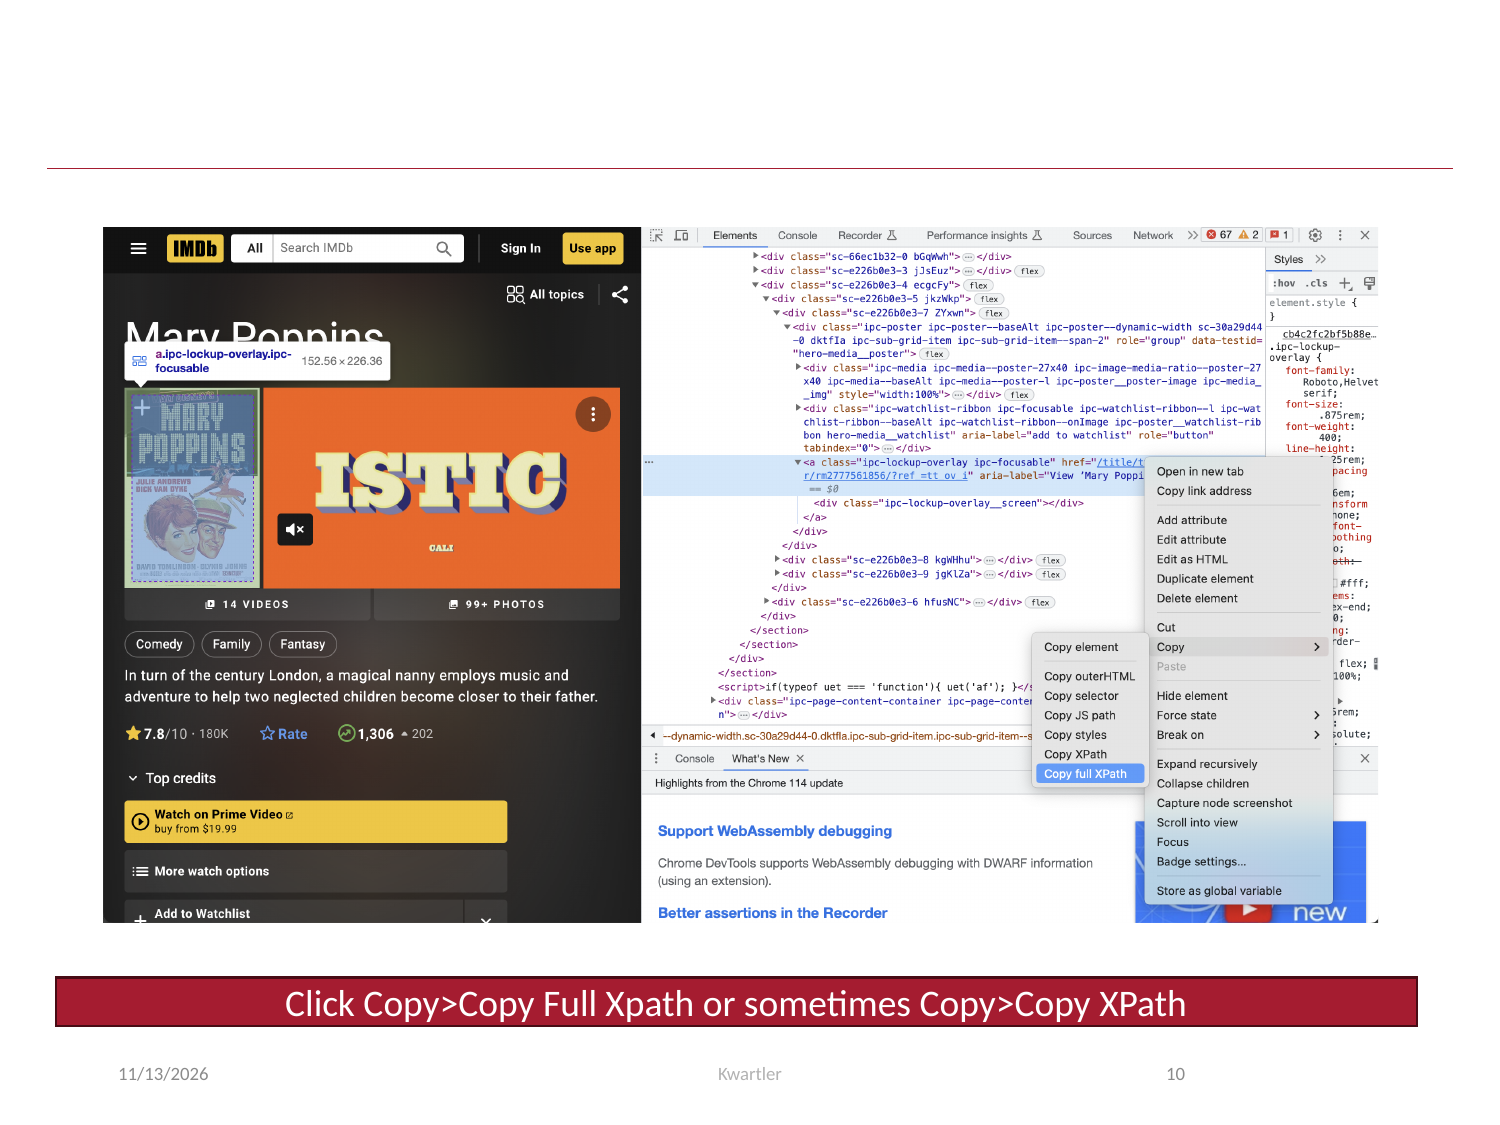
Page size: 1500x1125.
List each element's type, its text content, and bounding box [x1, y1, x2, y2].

picture [103, 227, 1379, 923]
text_box Click Copy>Copy Full Xpath or sometimes Copy>Copy XPath [55, 976, 1418, 1027]
slide_number 10 [1059, 1042, 1200, 1103]
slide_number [103, 1042, 441, 1103]
footer Kwartler [496, 1042, 1004, 1103]
